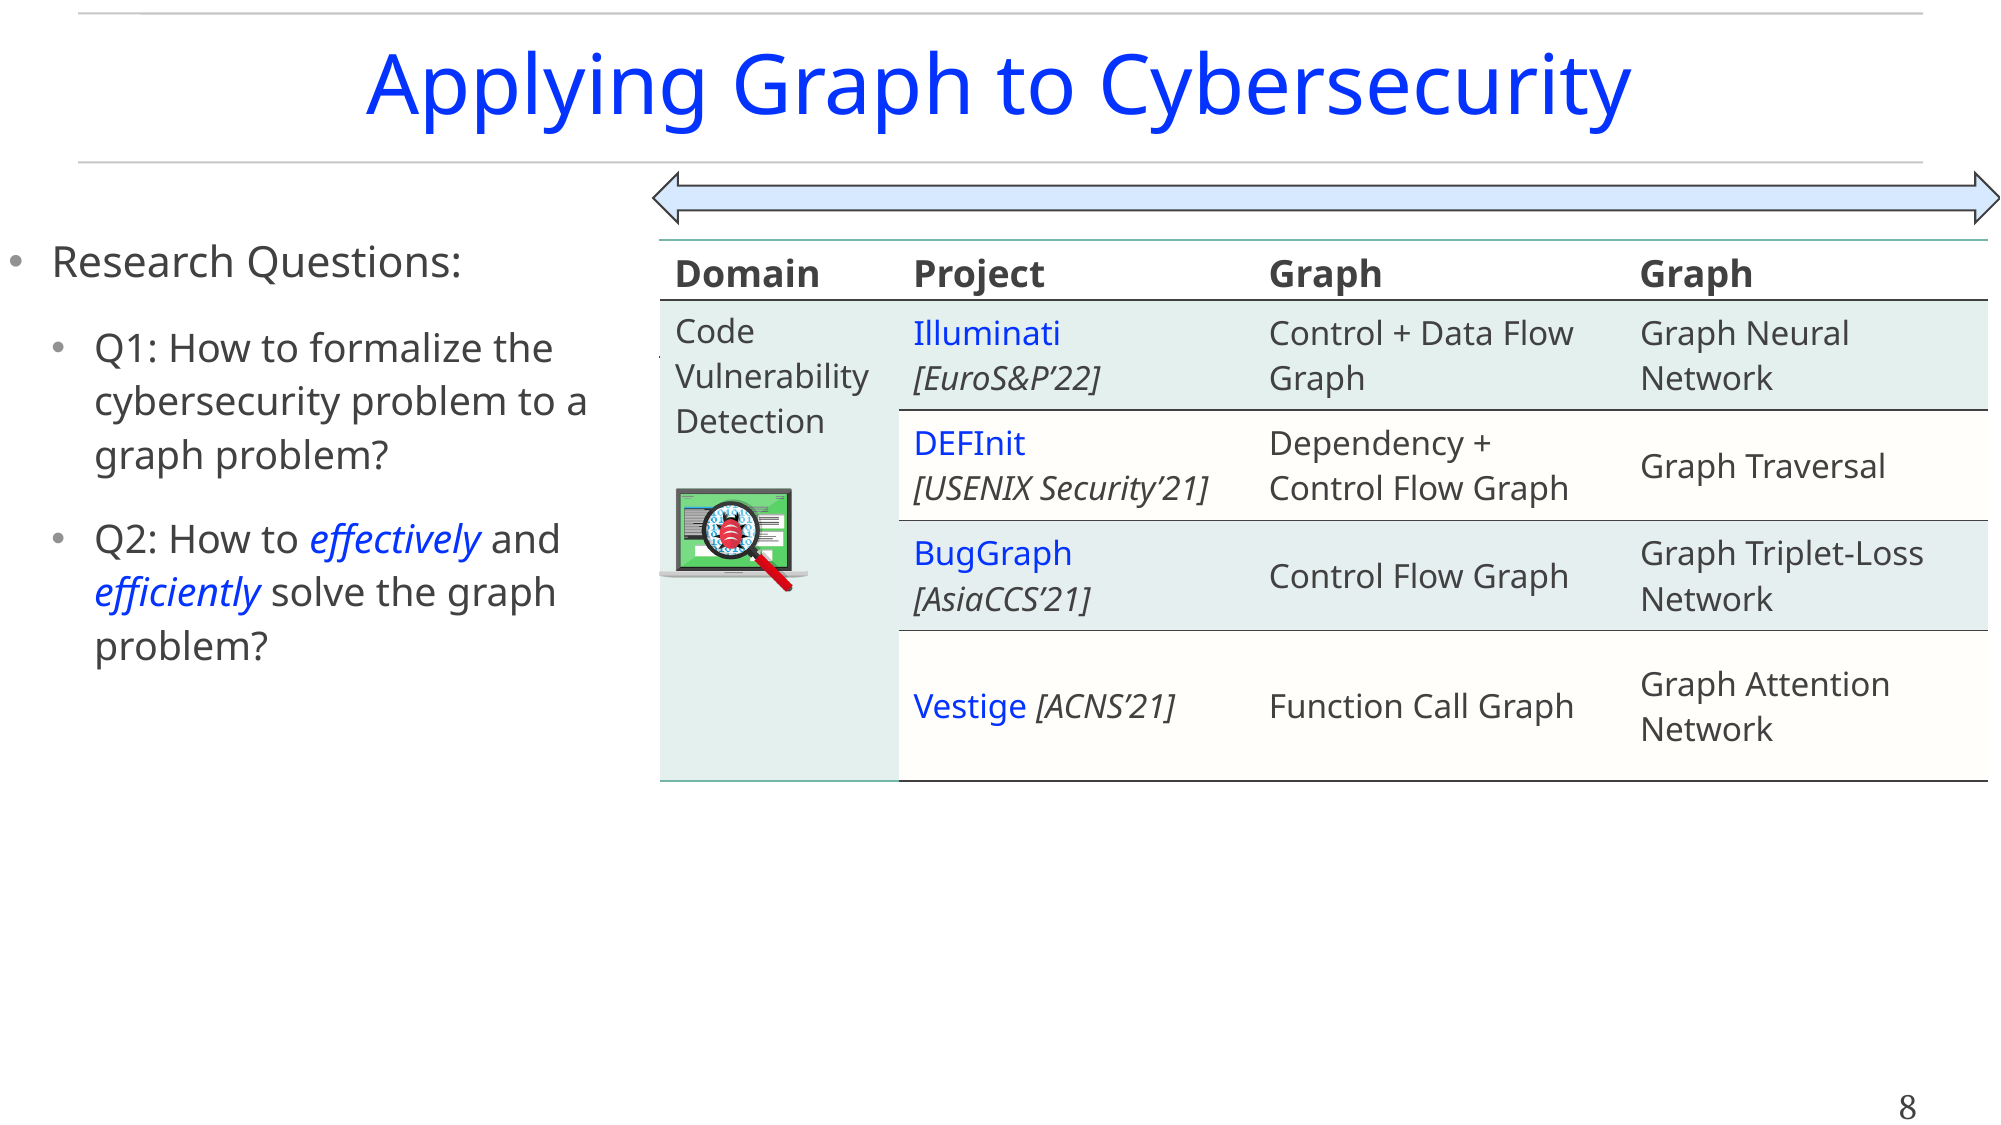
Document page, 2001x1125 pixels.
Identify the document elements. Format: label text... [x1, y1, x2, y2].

table_cell DEFInit [USENIX Security’21] [899, 411, 1254, 520]
table_cell Dependency + Control Flow Graph [1254, 411, 1625, 520]
table_header Control + Data Flow Graph [1254, 301, 1625, 409]
table_header Graph Algorithms [1624, 241, 1988, 299]
title Applying Graph to Cybersecurity [77, 19, 1923, 157]
table_header Graph Neural Network [1625, 301, 1988, 409]
table_header Domain [659, 241, 898, 299]
slide_number 8 [1871, 1078, 1945, 1124]
table_header Project [898, 241, 1253, 299]
table_cell Control Flow Graph [1254, 521, 1625, 630]
table_header Code Vulnerability Detection [660, 301, 899, 780]
table_cell Graph Attention Network [1625, 631, 1988, 780]
text_box [653, 173, 2000, 223]
table_cell Graph Triplet-Loss Network [1625, 521, 1988, 630]
table_header Illuminati [EuroS&P’22] [899, 301, 1254, 409]
table_header Graph [1253, 241, 1624, 299]
table_cell BugGraph [AsiaCCS’21] [899, 521, 1254, 630]
table_cell Graph Traversal [1625, 411, 1988, 520]
picture [659, 488, 808, 592]
text_box Research Questions: Q1: How to formalize the cybersecurity problem to a graph problem? Q2: How to effectively and efficiently solve the graph problem? [0, 222, 654, 681]
table_cell Function Call Graph [1254, 631, 1625, 780]
table_cell Vestige [ACNS’21] [899, 631, 1254, 780]
